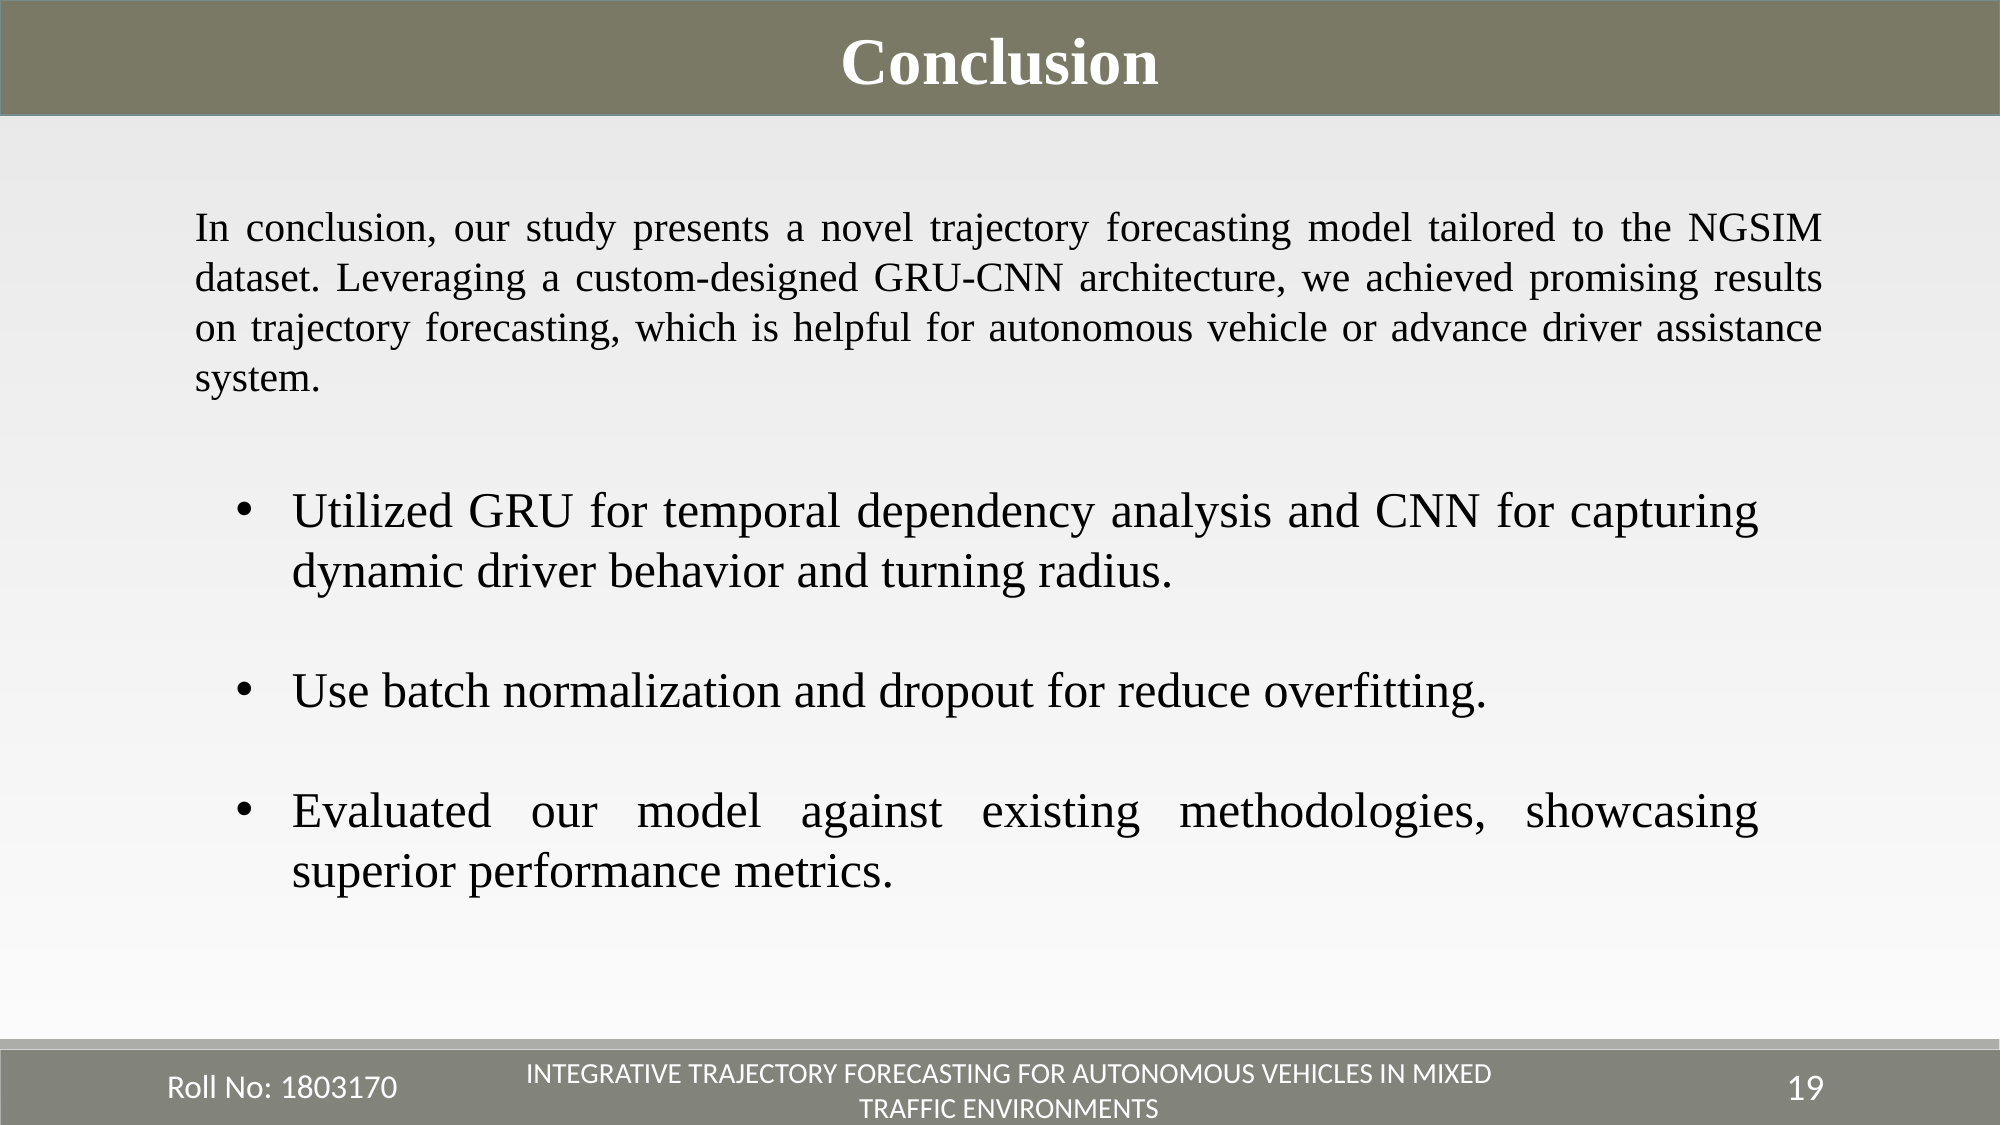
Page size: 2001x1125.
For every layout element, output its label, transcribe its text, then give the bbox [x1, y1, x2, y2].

text_box Conclusion [0, 0, 2000, 116]
text_box In conclusion, our study presents a novel trajectory forecasting model tailored to the NGSIM dataset. Leveraging a custom-designed GRU-CNN architecture, we achieved promising results on trajectory forecasting, which is helpful for autonomous vehicle or advance driver assistance system. [179, 192, 1840, 408]
text_box Utilized GRU for temporal dependency analysis and CNN for capturing dynamic driver behavior and turning radius. Use batch normalization and dropout for reduce overfitting. Evaluated our model against existing methodologies, showcasing superior performance metrics. [220, 470, 1775, 1026]
slide_number Roll No: 1803170 [152, 1055, 558, 1116]
slide_number 19 [1624, 1055, 1840, 1116]
footer Integrative Trajectory Forecasting for Autonomous Vehicles in Mixed Traffic Environments [507, 1059, 1511, 1120]
